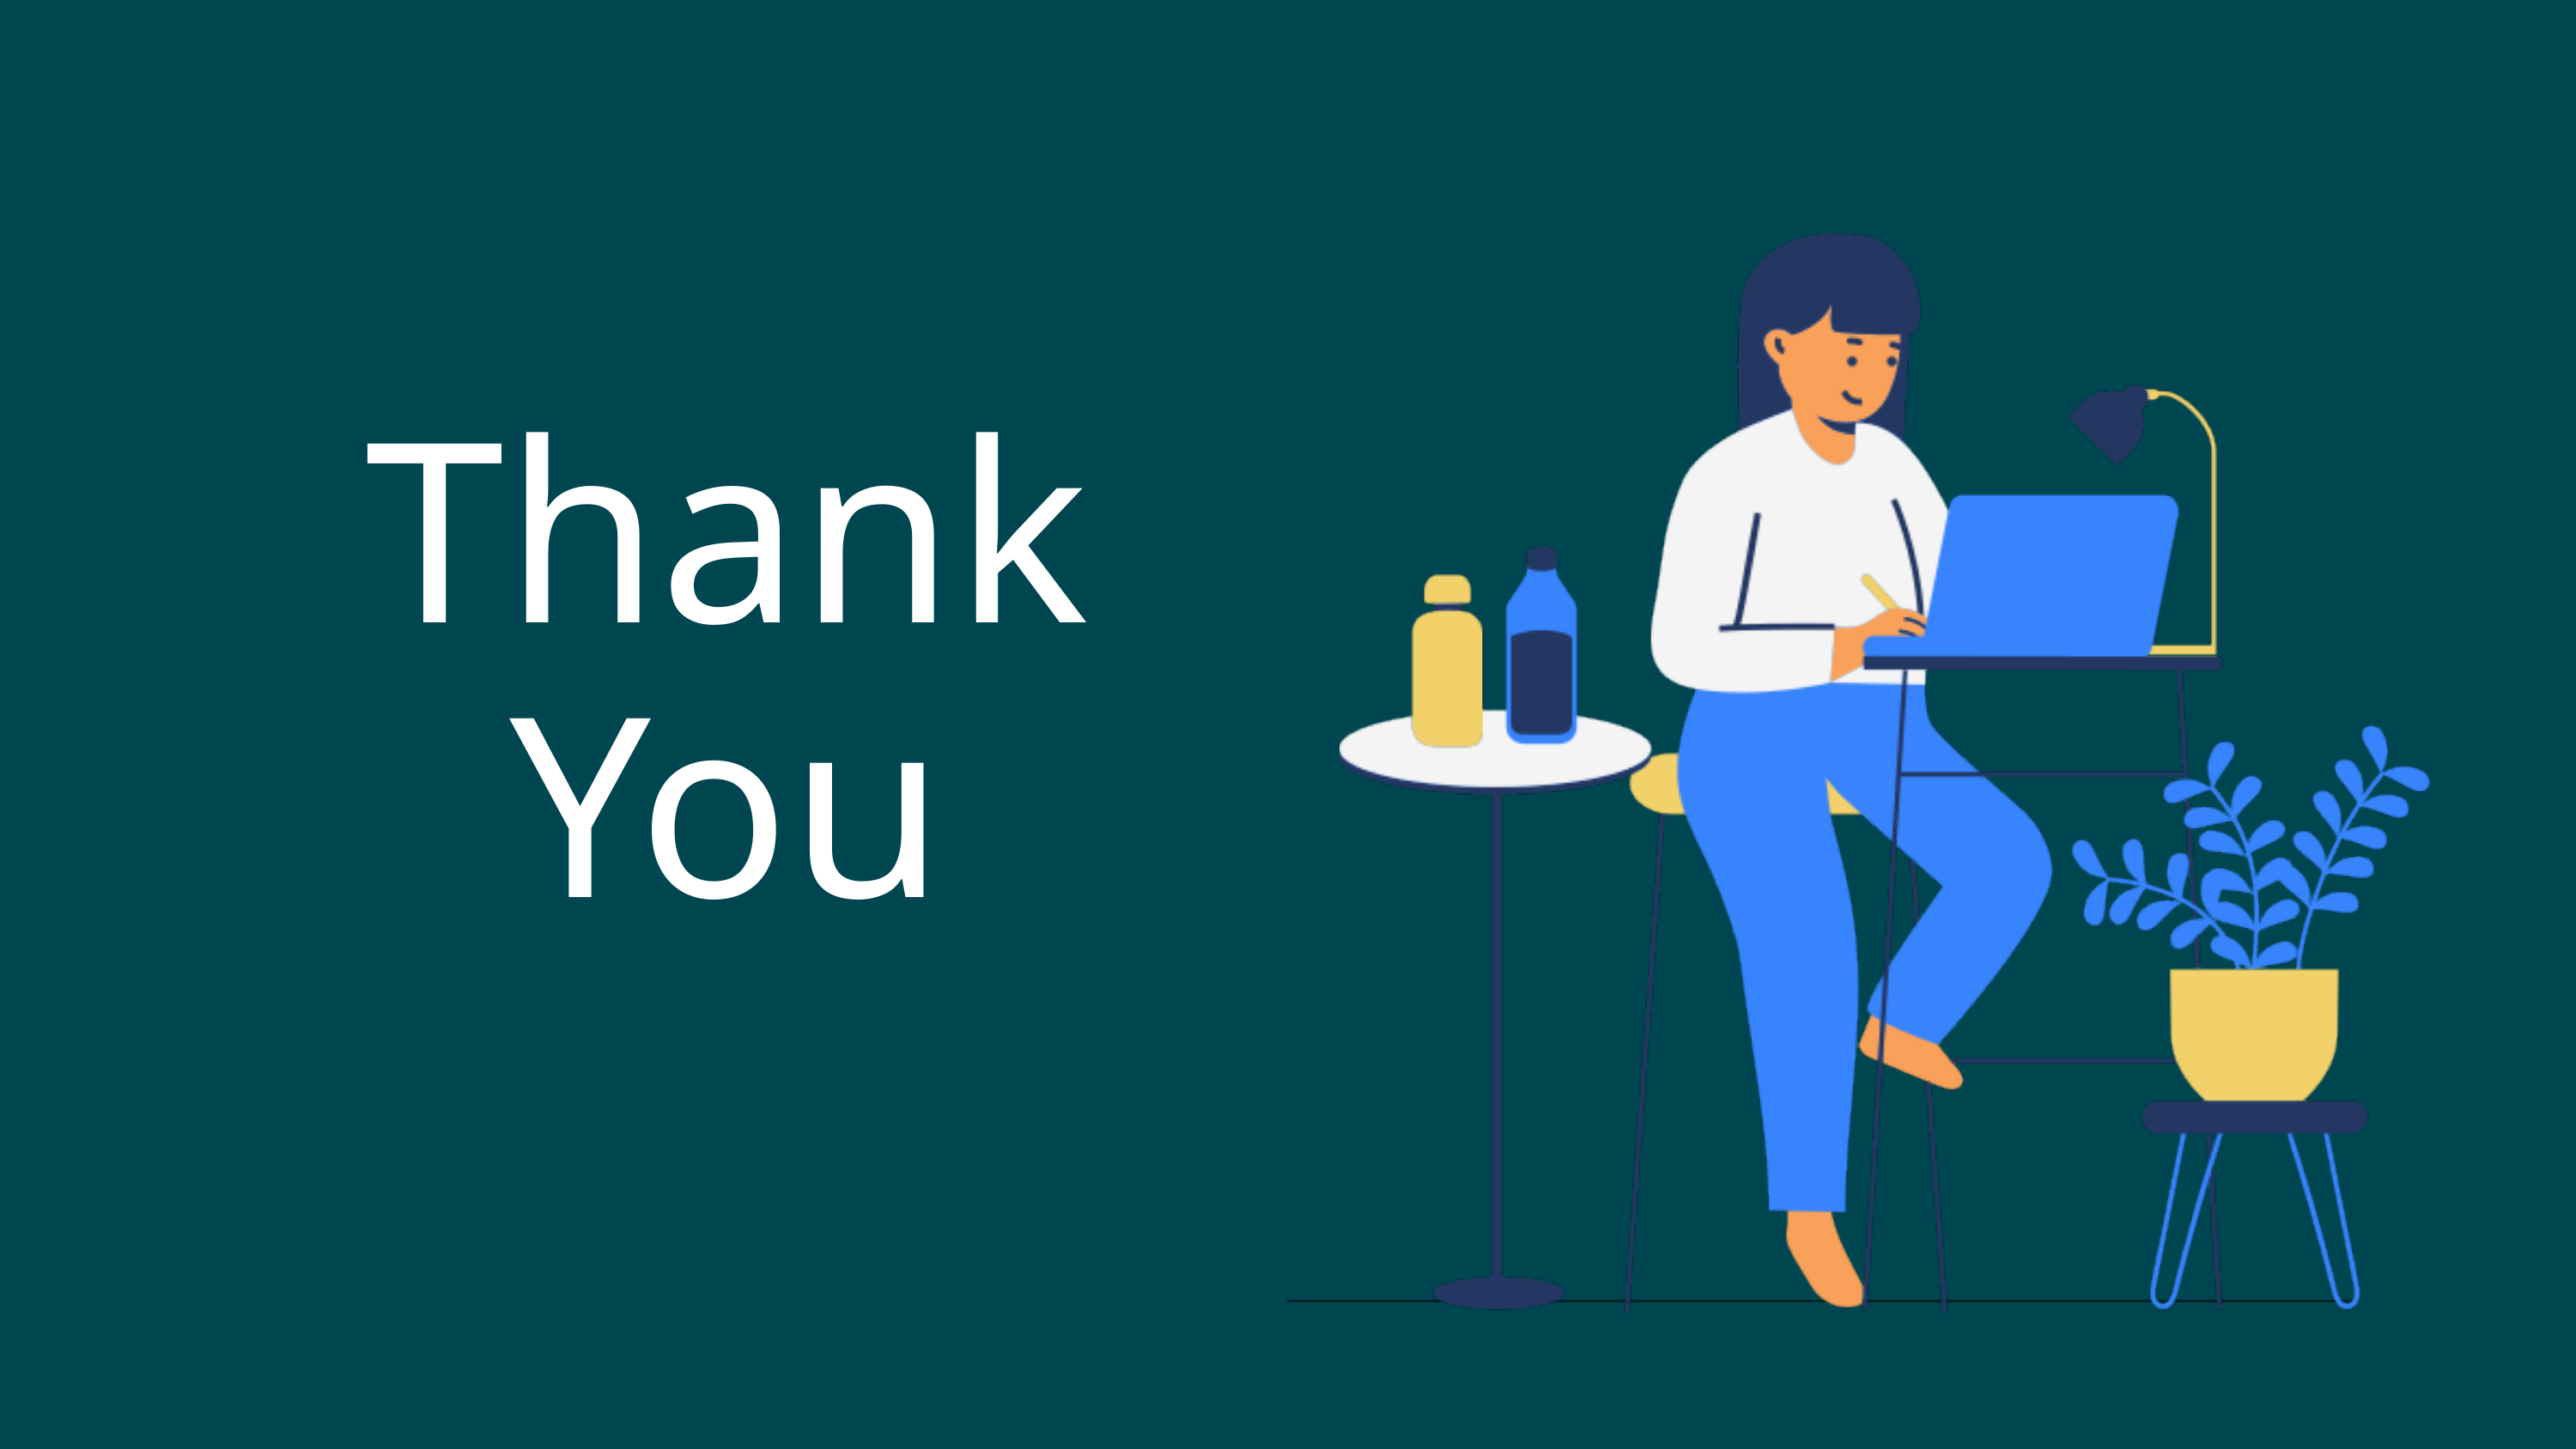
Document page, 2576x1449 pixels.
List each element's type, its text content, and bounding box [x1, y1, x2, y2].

text_box Thank You [276, 397, 1179, 949]
text_box [1340, 233, 2432, 1313]
